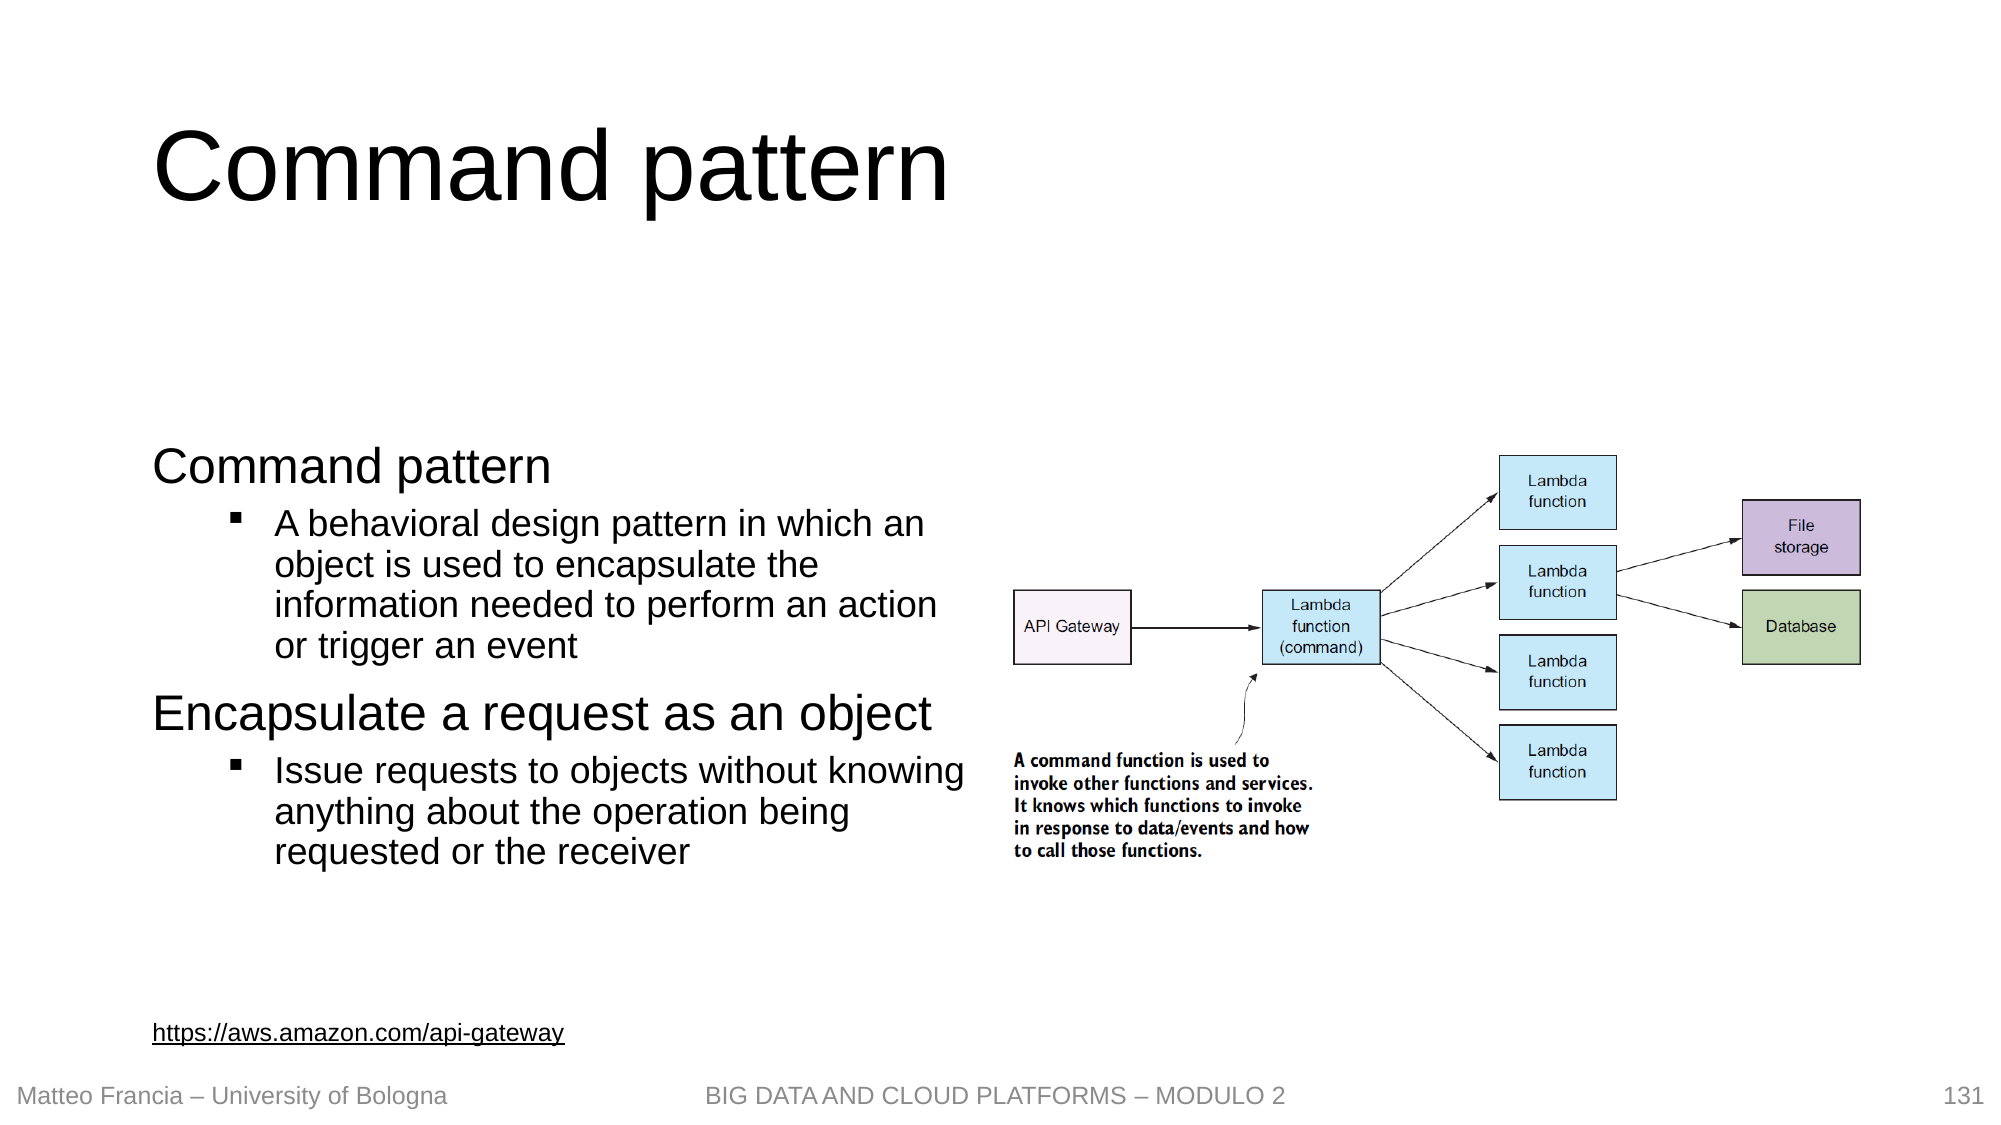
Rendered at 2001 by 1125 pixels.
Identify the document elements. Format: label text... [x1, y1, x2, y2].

list https://aws.amazon.com/api-gateway [137, 1003, 1863, 1064]
title Command pattern [137, 59, 1863, 278]
slide_number 131 [1550, 1065, 2000, 1125]
list Command pattern A behavioral design pattern in which an object is used to encapsulate the information needed to perform an action or trigger an event Encapsulate a request as an object Issue requests to objects without knowing anything about the operation being requested or the receiver [137, 299, 988, 1003]
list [1012, 452, 1863, 861]
footer Matteo Francia – University of Bologna [0, 1065, 466, 1125]
